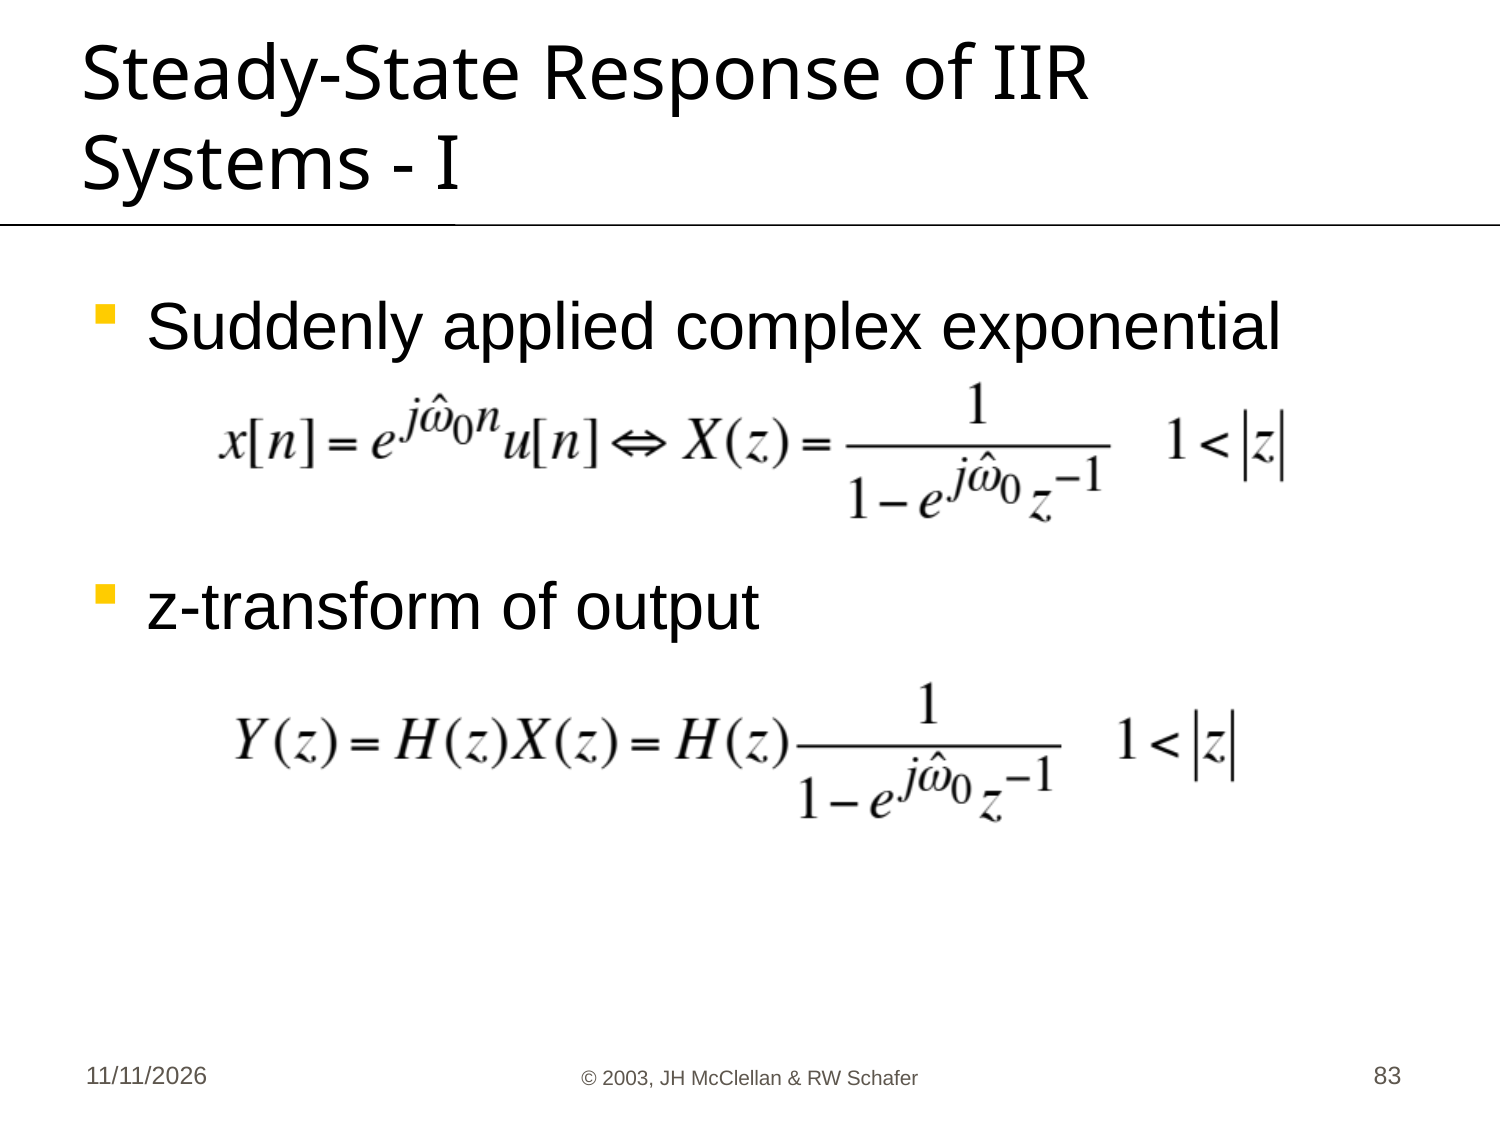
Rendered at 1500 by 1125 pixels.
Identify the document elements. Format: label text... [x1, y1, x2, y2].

footer © 2003, JH McClellan & RW Schafer [512, 1021, 988, 1098]
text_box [233, 674, 1236, 826]
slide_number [70, 1021, 384, 1098]
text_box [215, 374, 1285, 526]
slide_number 83 [1103, 1021, 1417, 1098]
title Steady-State Response of IIR Systems - I [66, 37, 1342, 213]
list Suddenly applied complex exponential z-transform of output [75, 275, 1417, 1013]
